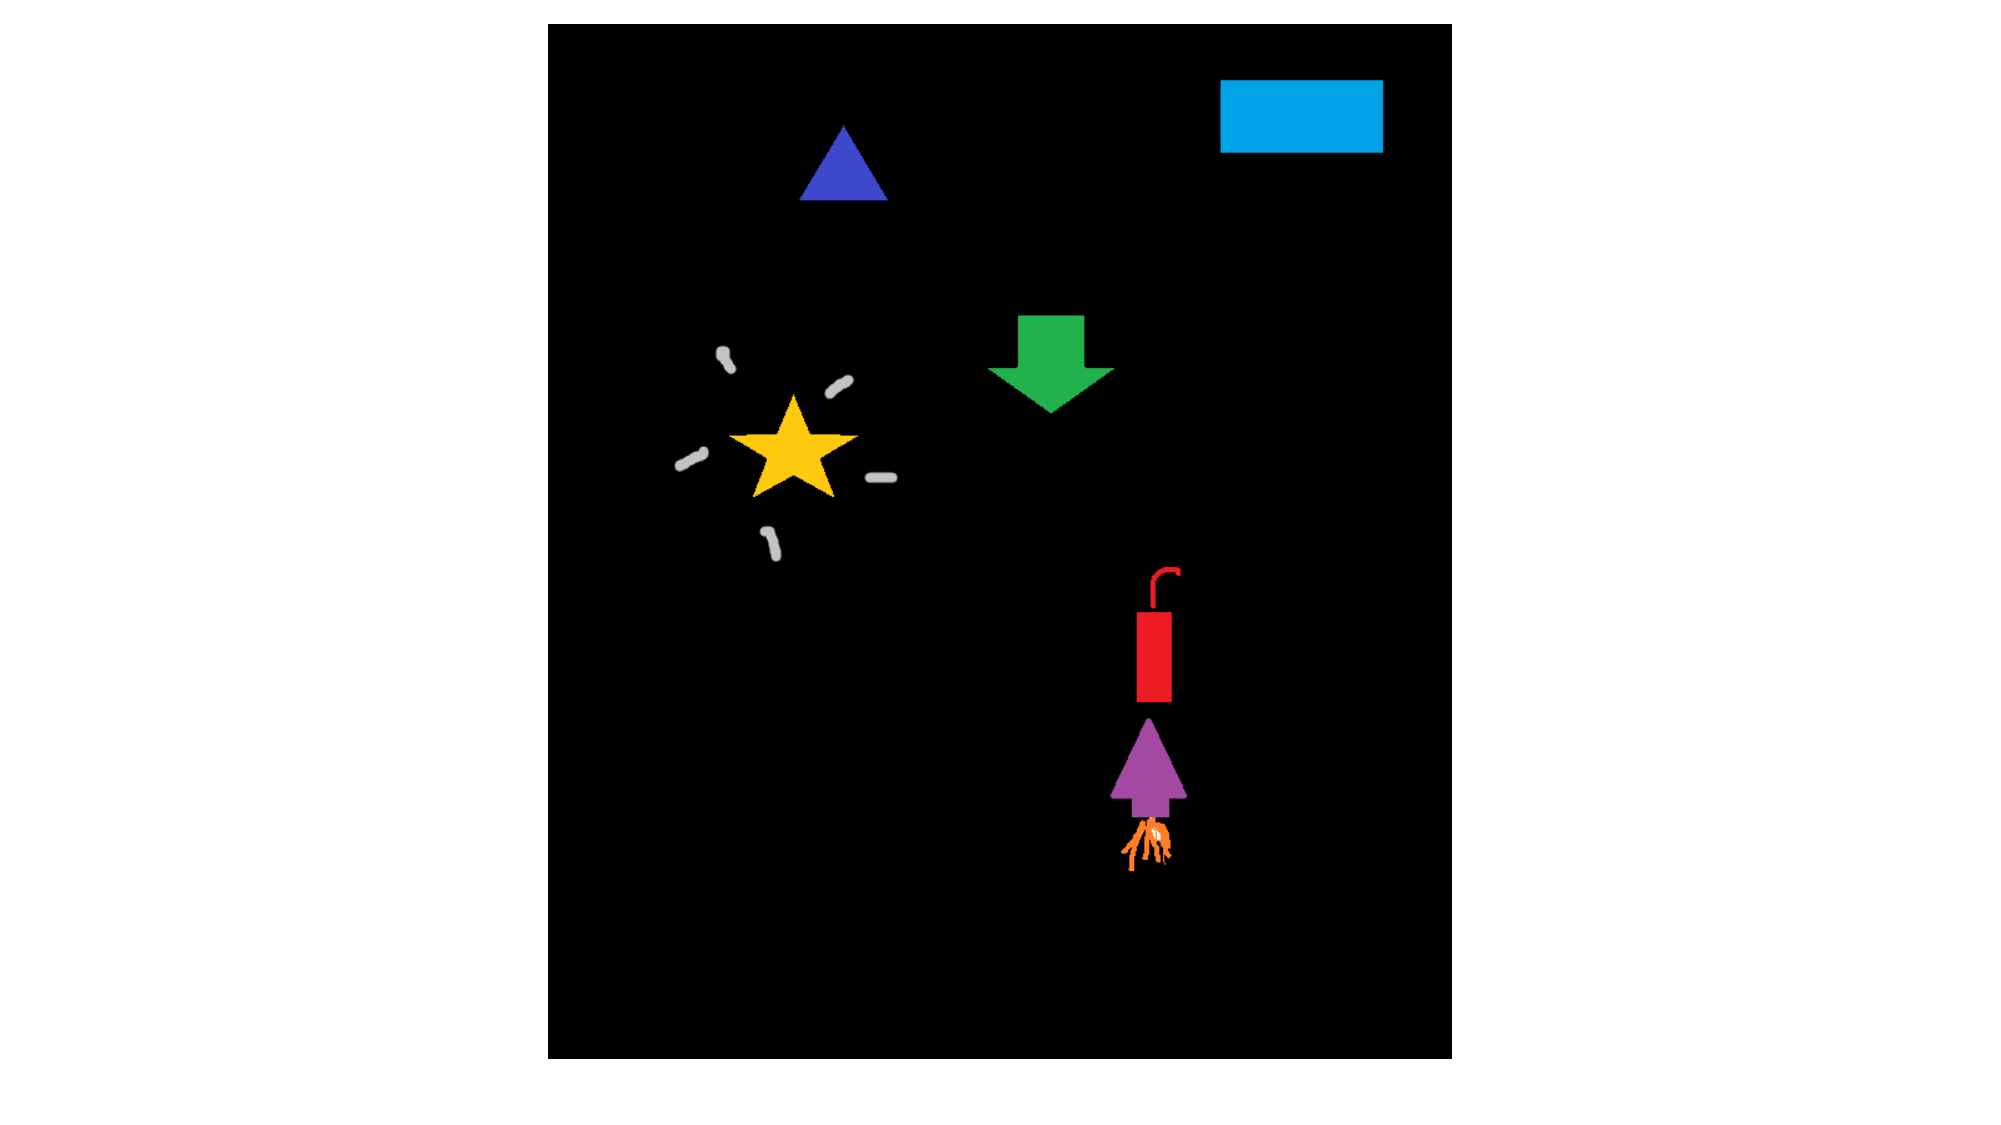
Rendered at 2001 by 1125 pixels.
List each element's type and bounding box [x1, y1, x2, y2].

picture [548, 24, 1452, 1059]
